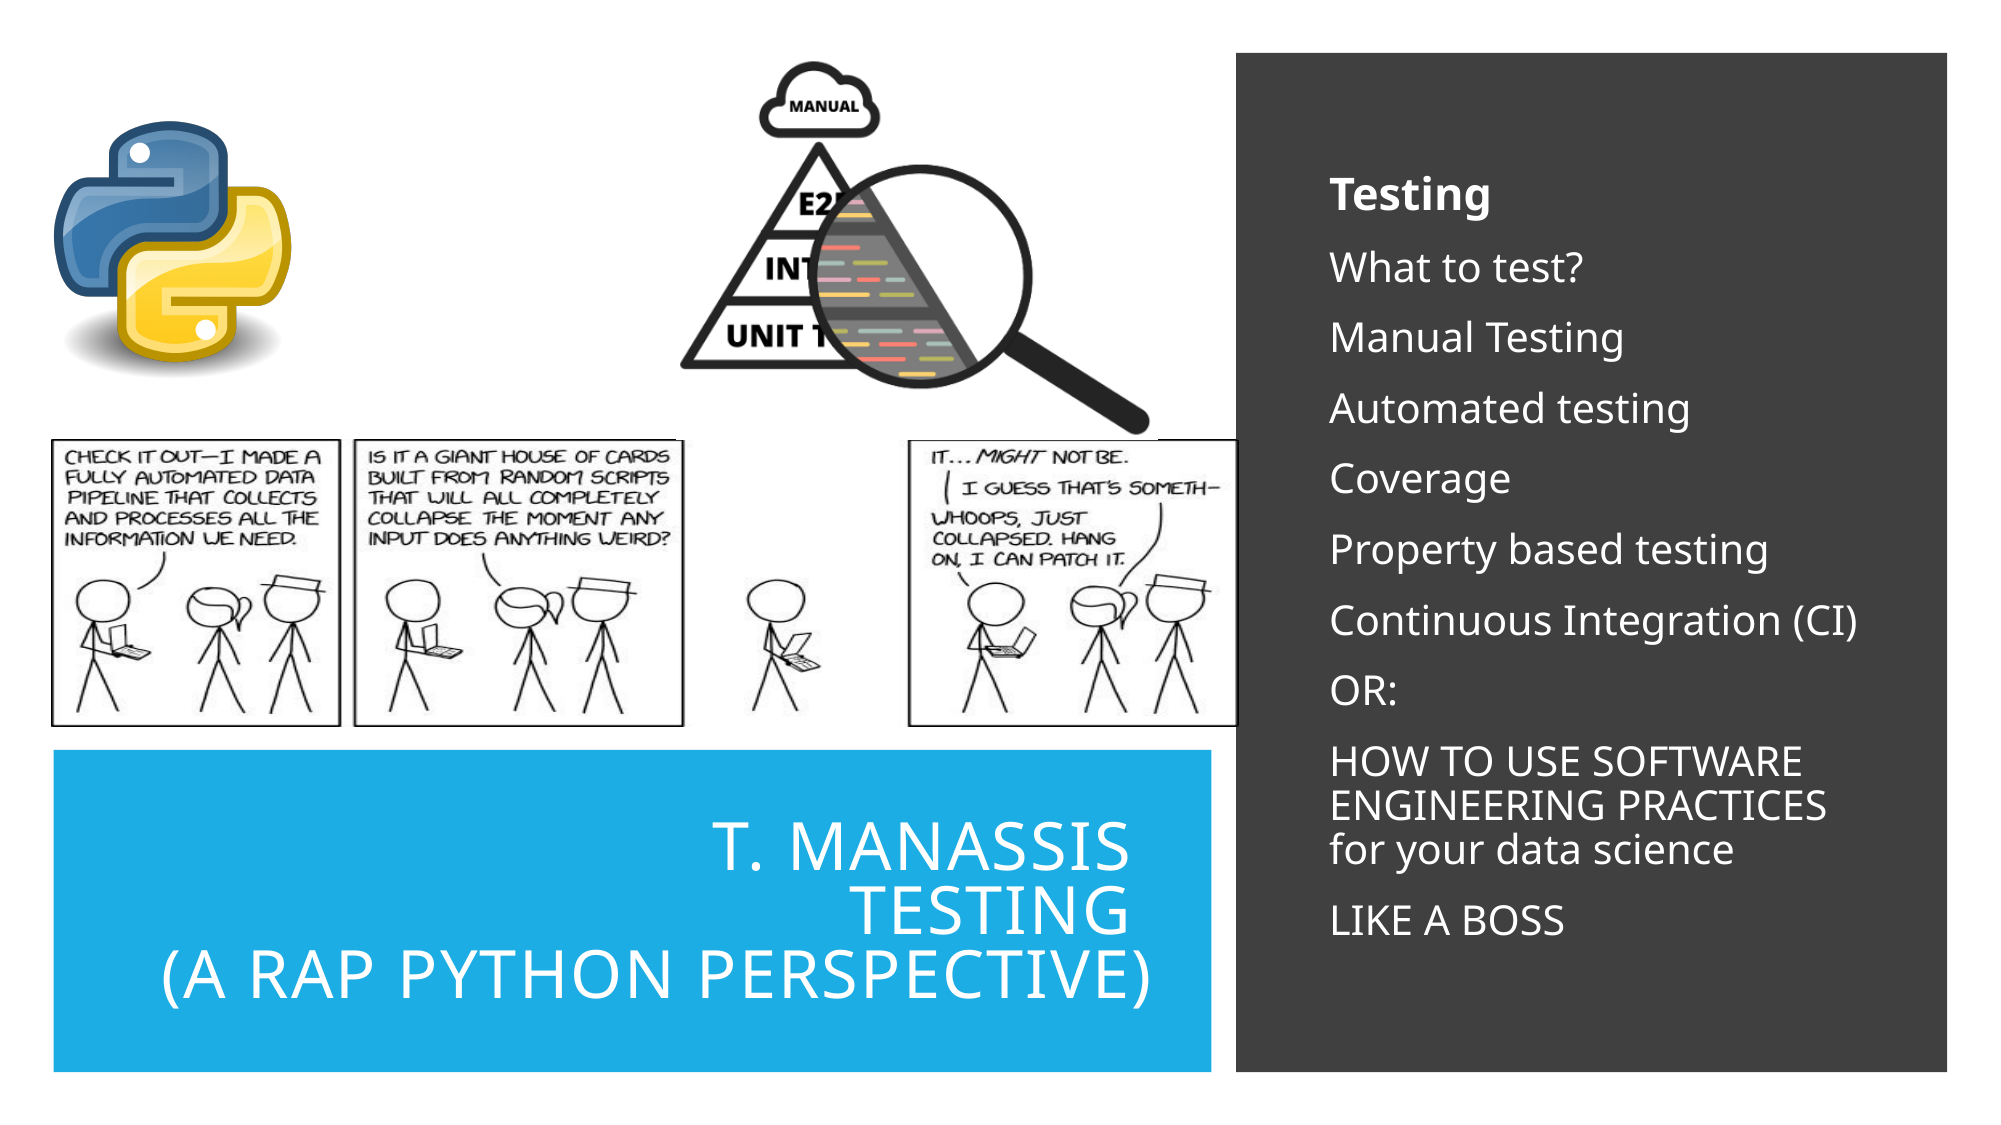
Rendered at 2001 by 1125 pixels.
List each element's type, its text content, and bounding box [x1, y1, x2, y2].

text_box [1235, 51, 1948, 1074]
picture [40, 41, 1272, 727]
title T. MANAssis Testing (A RAP python PERSPECTIVE) [85, 782, 1168, 1049]
list Testing What to test? Manual Testing Automated testing Coverage Property based testing Continuous Integration (CI) OR: HOW TO USE SOFTWARE ENGINEERING PRACTICES for your data science LIKE A BOSS [1307, 164, 1869, 961]
picture [37, 115, 307, 385]
text_box [52, 749, 1213, 1073]
